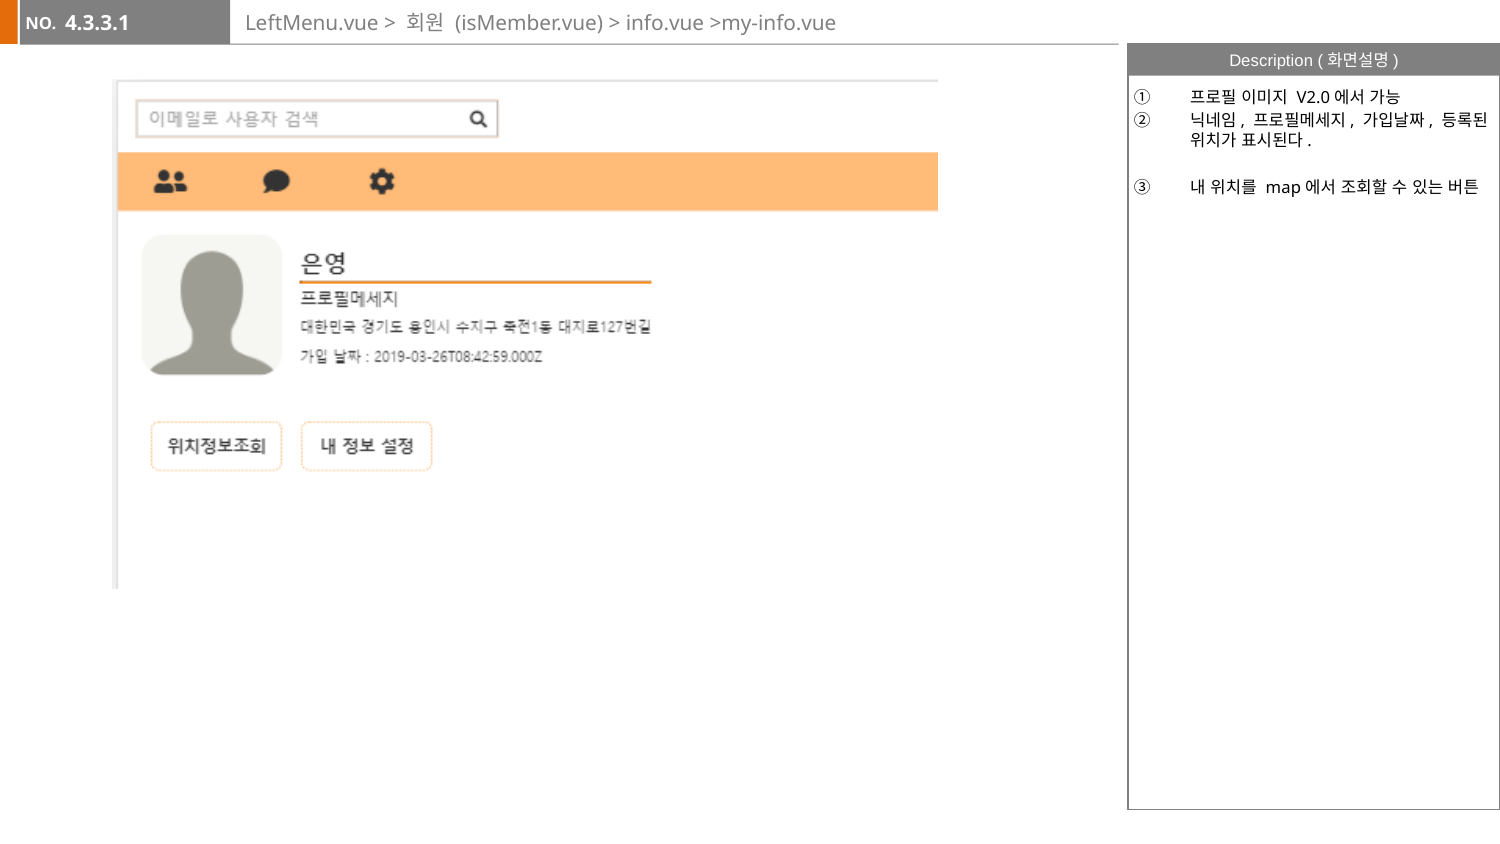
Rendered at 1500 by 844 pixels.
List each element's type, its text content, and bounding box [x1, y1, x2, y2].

picture [111, 79, 938, 589]
list 4.3.3.1 [64, 2, 231, 50]
title LeftMenu.vue > 회원 (isMember.vue) > info.vue >my-info.vue [230, 2, 1117, 51]
list 프로필 이미지 V2.0에서 가능 닉네임, 프로필메세지, 가입날짜, 등록된 위치가 표시된다. 내 위치를 map에서 조회할 수 있는 버튼 [1128, 79, 1500, 812]
